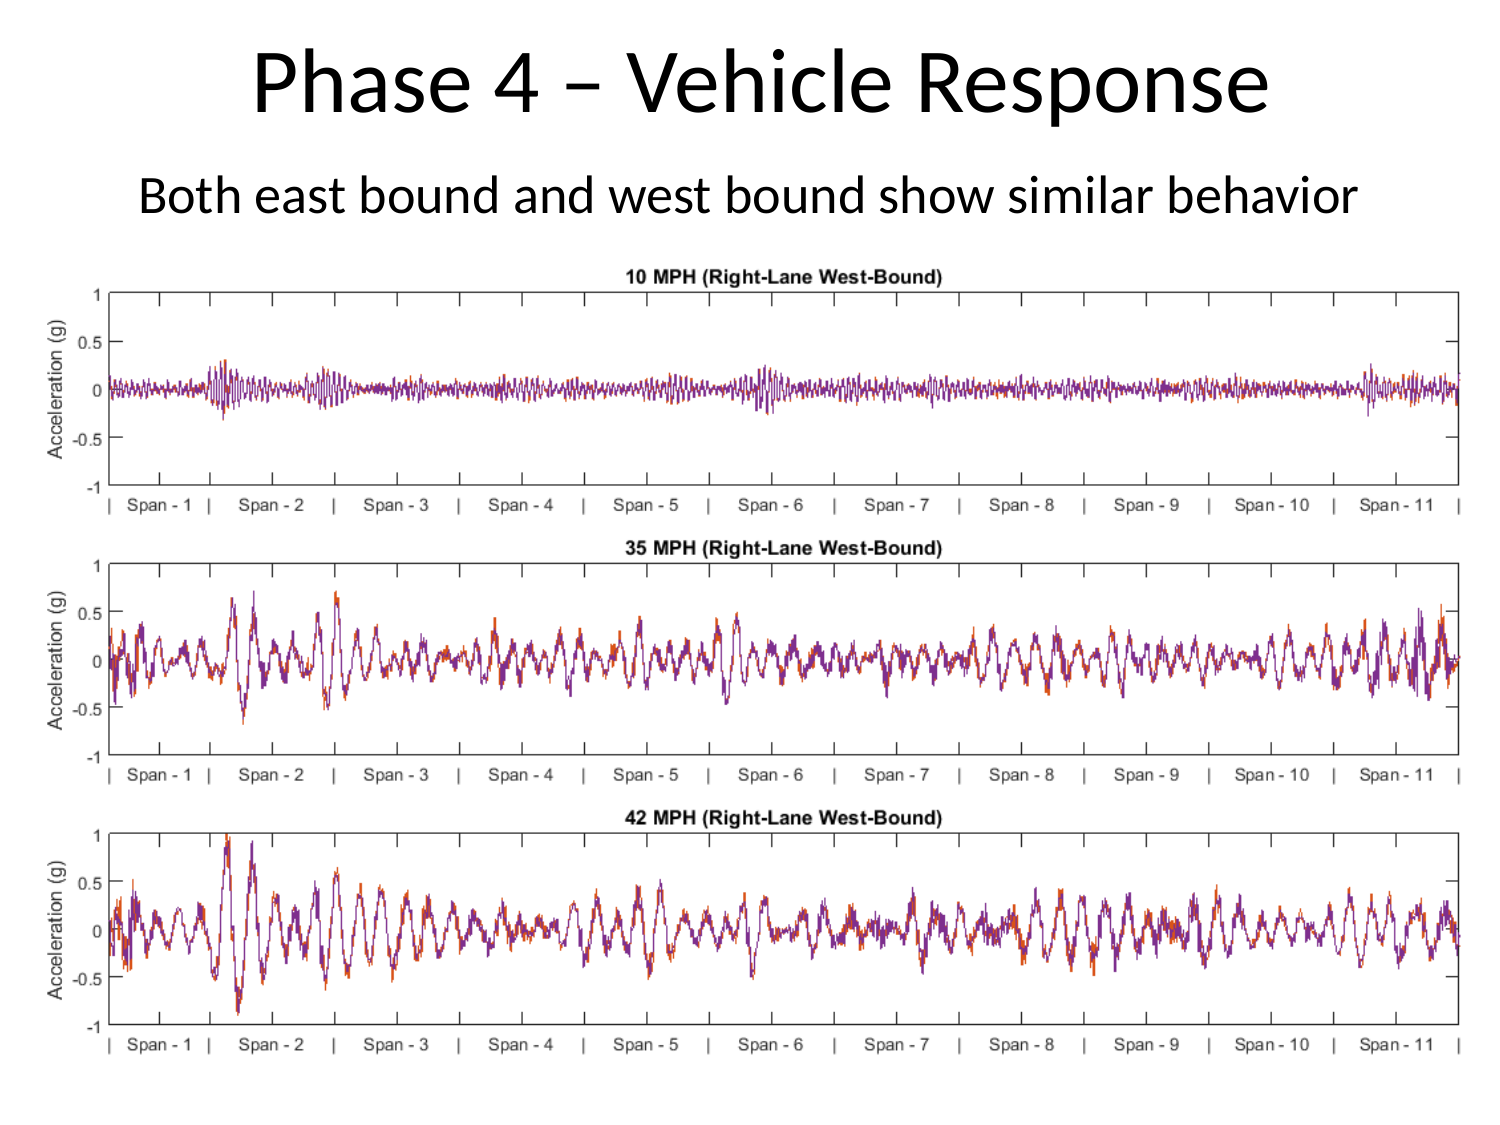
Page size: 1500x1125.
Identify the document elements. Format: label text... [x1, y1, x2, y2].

text_box Both east bound and west bound show similar behavior [50, 152, 1450, 224]
text_box Phase 4 – Vehicle Response [87, 0, 1438, 152]
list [2, 224, 1497, 1125]
